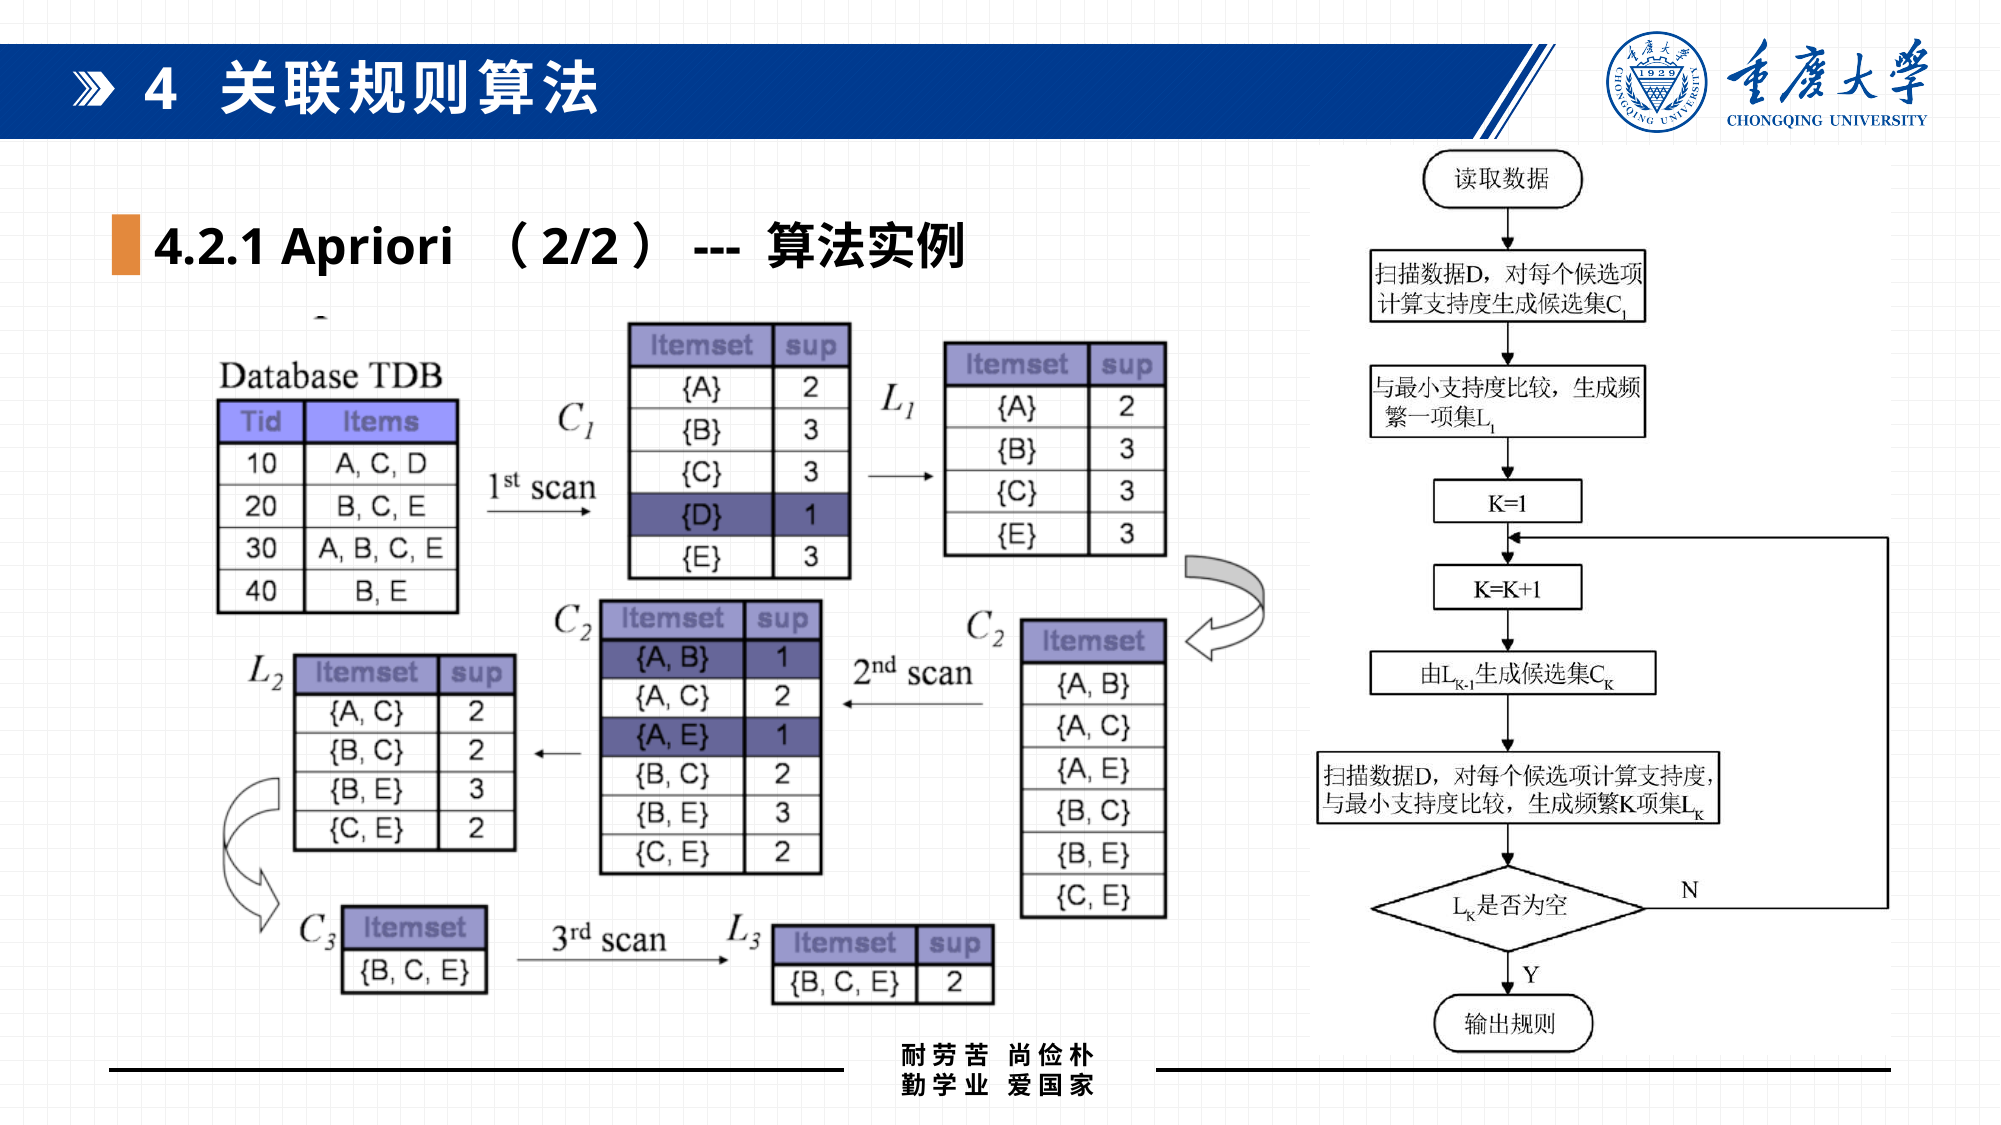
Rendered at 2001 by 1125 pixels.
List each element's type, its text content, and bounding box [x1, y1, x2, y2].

picture [1606, 31, 1928, 133]
picture [1310, 145, 1891, 1055]
list 4 关联规则算法 [108, 51, 1356, 136]
list 4.2.1 Apriori （2/2）--- 算法实例 [139, 213, 1310, 275]
picture [195, 316, 1268, 1013]
